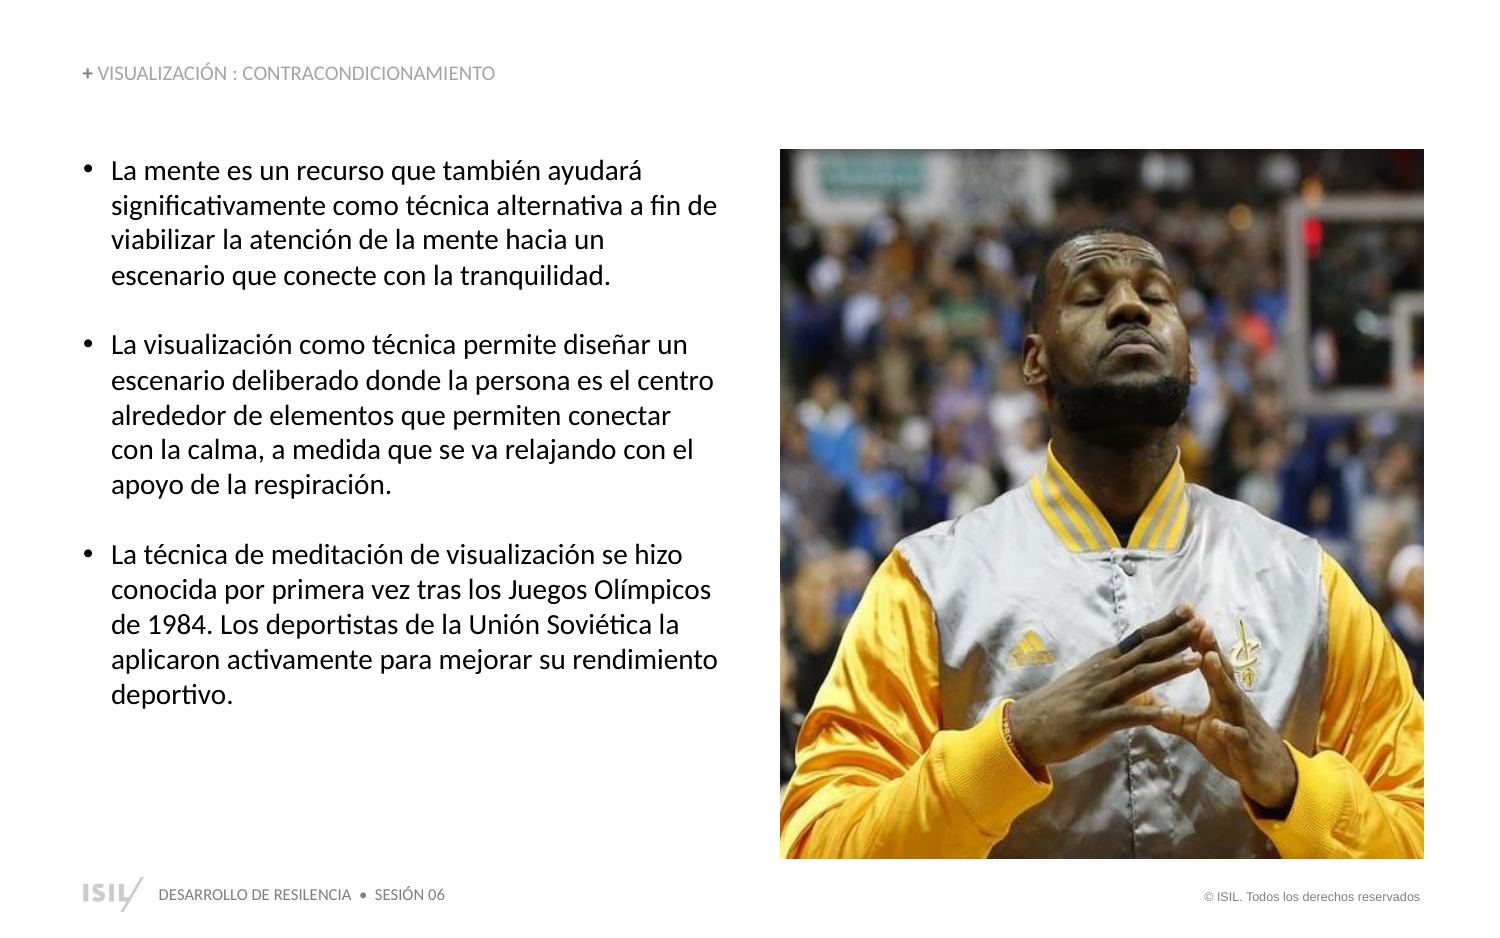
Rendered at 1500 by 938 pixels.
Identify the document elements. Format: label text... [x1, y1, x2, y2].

text_box La mente es un recurso que también ayudará significativamente como técnica alternativa a fin de viabilizar la atención de la mente hacia un escenario que conecte con la tranquilidad. La visualización como técnica permite diseñar un escenario deliberado donde la persona es el centro alrededor de elementos que permiten conectar con la calma, a medida que se va relajando con el apoyo de la respiración. La técnica de meditación de visualización se hizo conocida por primera vez tras los Juegos Olímpicos de 1984. Los deportistas de la Unión Soviética la aplicaron activamente para mejorar su rendimiento deportivo. [83, 151, 721, 711]
picture [780, 149, 1424, 859]
text_box + VISUALIZACIÓN : CONTRACONDICIONAMIENTO [82, 61, 767, 85]
